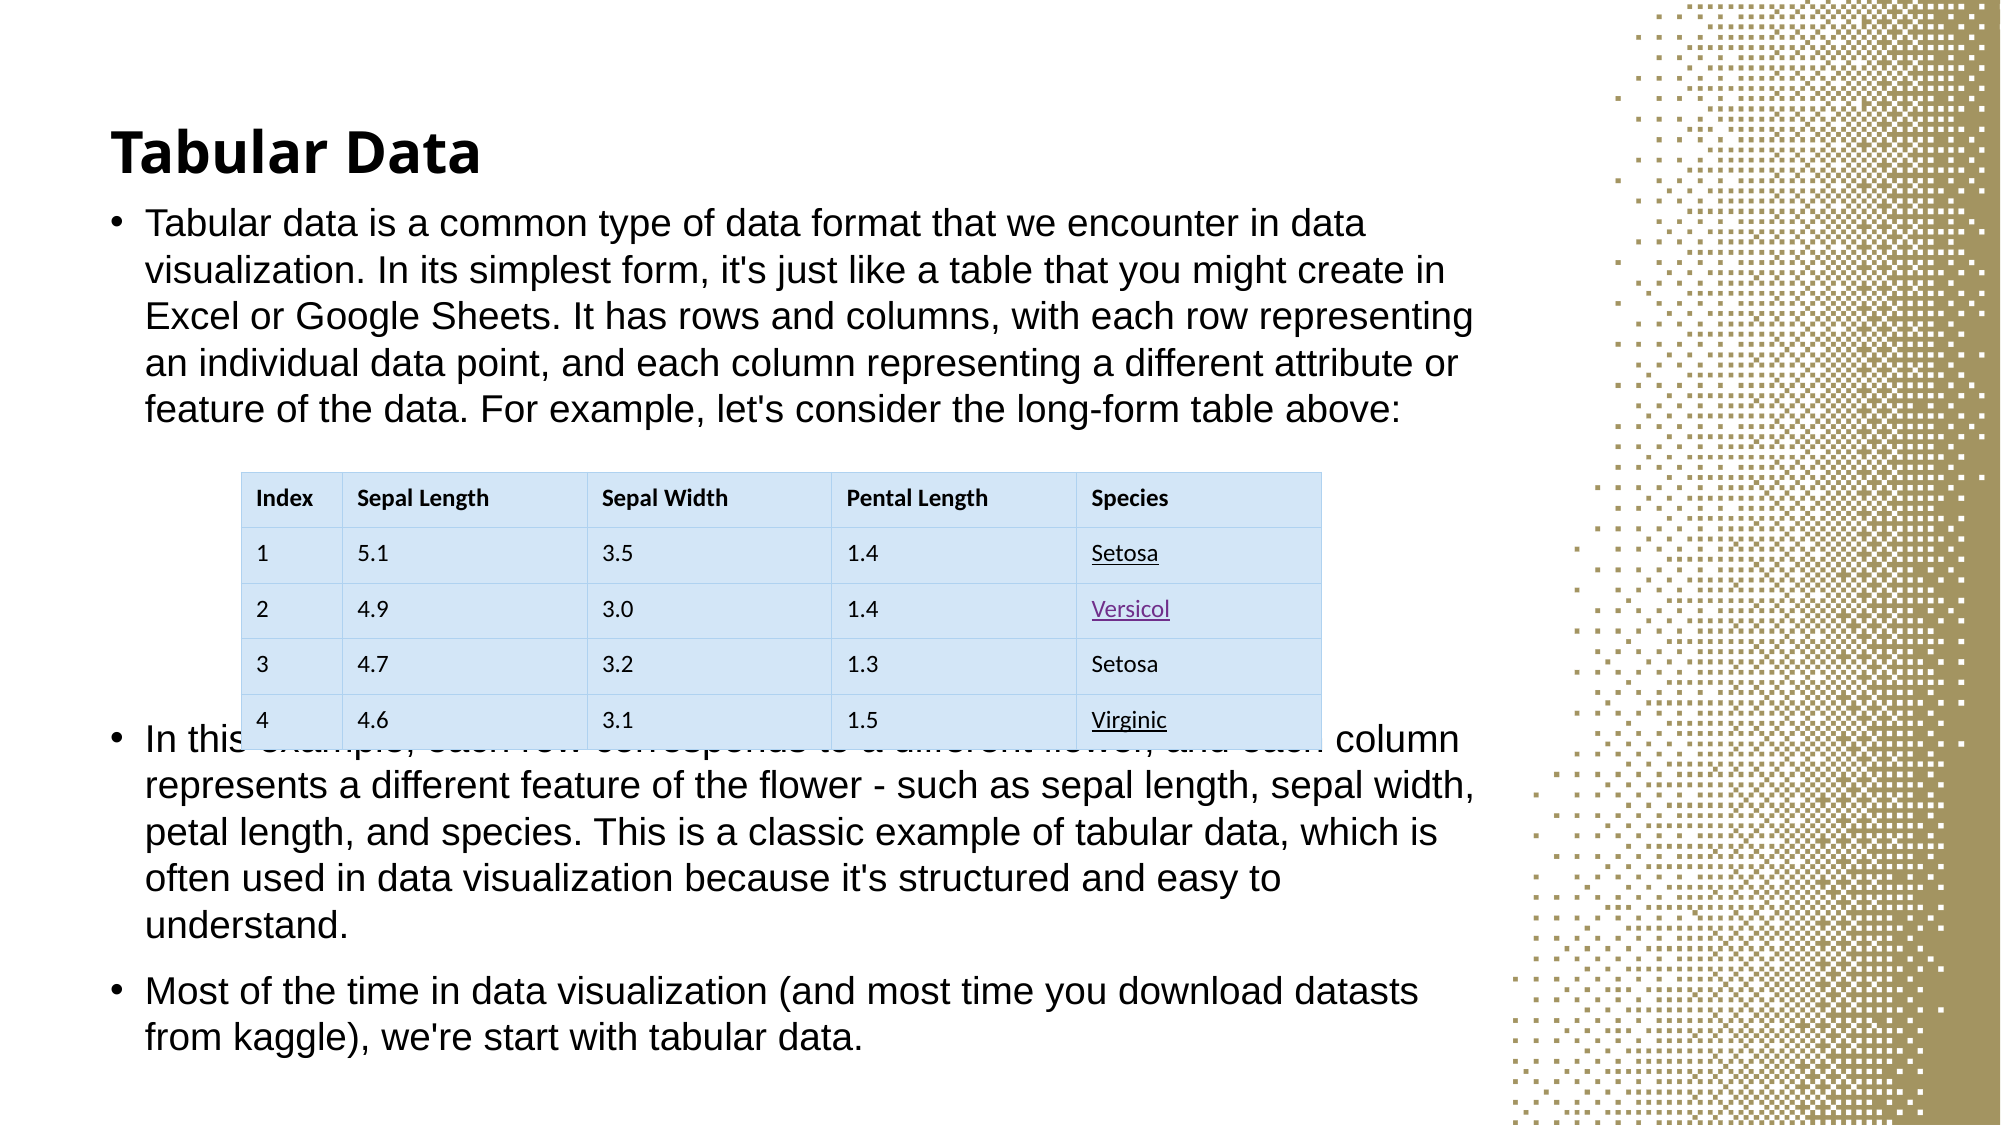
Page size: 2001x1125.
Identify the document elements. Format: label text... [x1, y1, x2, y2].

table_cell 3 [242, 639, 342, 694]
table_cell Virginic​ [1077, 695, 1321, 749]
table_cell 1.4​ [832, 584, 1076, 638]
table_header Index [242, 473, 342, 527]
table_cell 4.6​ [343, 695, 587, 749]
list Tabular data is a common type of data format that we encounter in data visualization. In its simplest form, it's just like a table that you might create in Excel or Google Sheets. It has rows and columns, with each row representing an individual data point, and each column representing a different attribute or feature of the data. For example, let's consider the long-form table above: In this example, each row corresponds to a different flower, and each column represents a different feature of the flower - such as sepal length, sepal width, petal length, and species. This is a classic example of tabular data, which is often used in data visualization because it's structured and easy to understand. Most of the time in data visualization (and most time you download datasts from kaggle), we're start with tabular data. [110, 190, 1506, 1103]
picture [1505, 0, 2001, 1125]
table_cell 4 [242, 695, 342, 749]
table_header Sepal Width​ [588, 473, 831, 527]
table_header Pental Length​ [832, 473, 1076, 527]
table_cell 3.5​ [588, 528, 831, 583]
table_cell 2 [242, 584, 342, 638]
table_cell 3.1​ [588, 695, 831, 749]
table_cell 1.5​ [832, 695, 1076, 749]
title Tabular Data [110, 116, 1506, 190]
table_cell 4.7​ [343, 639, 587, 694]
table_header Species​ [1077, 473, 1321, 527]
table_cell 1 [242, 528, 342, 583]
table_cell 3.2​ [588, 639, 831, 694]
table_cell 1.3​ [832, 639, 1076, 694]
table_cell 4.9​ [343, 584, 587, 638]
table_header Sepal Length [343, 473, 587, 527]
table_cell 1.4​ [832, 528, 1076, 583]
table_cell 3.0​ [588, 584, 831, 638]
table_cell Setosa​ [1077, 639, 1321, 694]
table_cell Versicol​ [1077, 584, 1321, 638]
table_cell 5.1​ [343, 528, 587, 583]
table_cell Setosa​ [1077, 528, 1321, 583]
